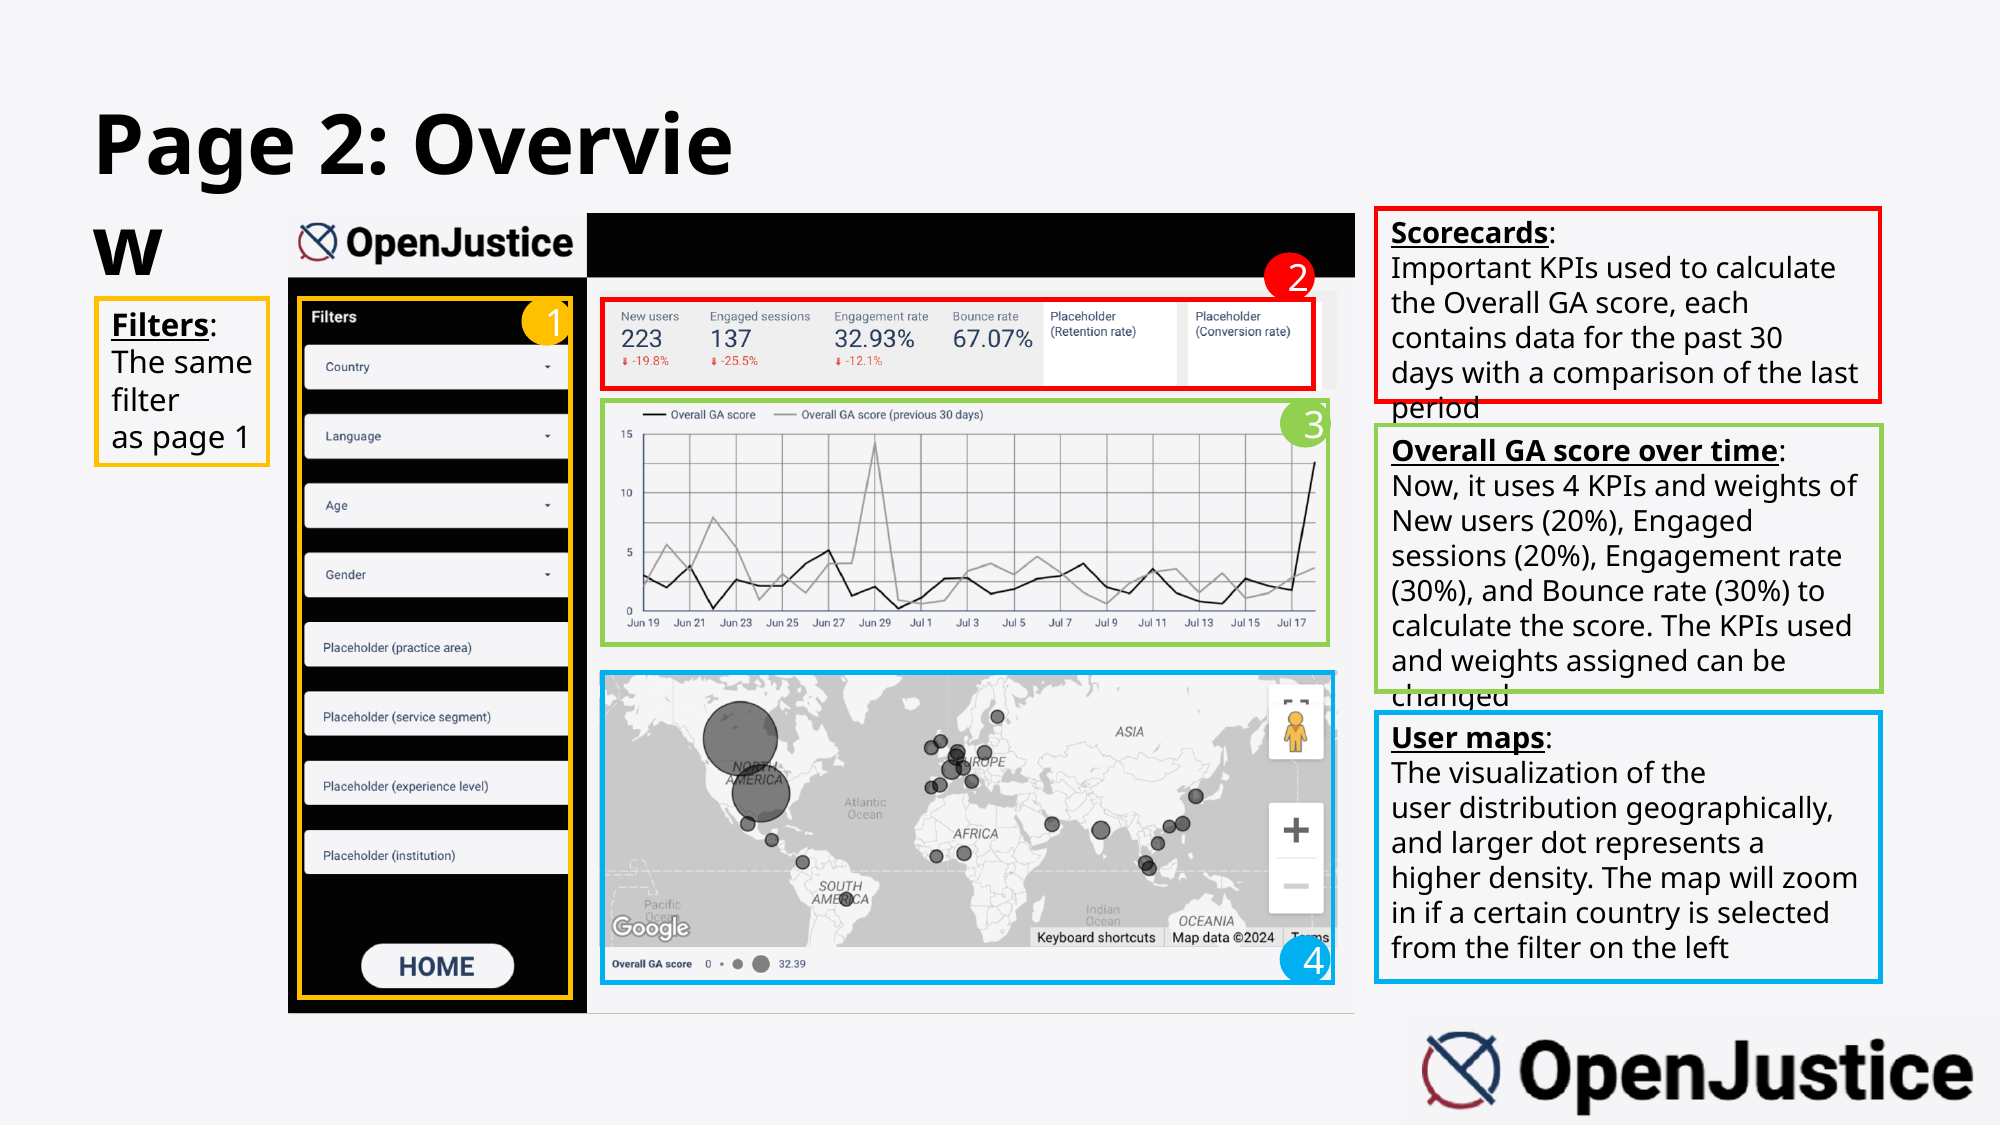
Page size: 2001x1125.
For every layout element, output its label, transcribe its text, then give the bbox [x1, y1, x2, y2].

text_box Scorecards: Important KPIs used to calculate the Overall GA score, each contains data for the past 30 days with a comparison of the last period [1376, 207, 1881, 424]
text_box [1375, 711, 1882, 983]
text_box Filters: The same filter as page 1 [96, 297, 285, 463]
text_box Overall GA score over time: Now, it uses 4 KPIs and weights of New users (20%), Engaged sessions (20%), Engagement rate (30%), and Bounce rate (30%) to calculate the score. The KPIs used and weights assigned can be changed [1376, 693, 1879, 711]
picture [288, 212, 1356, 1015]
text_box [1375, 424, 1883, 693]
text_box Page 2: Overview [77, 84, 757, 300]
text_box [95, 297, 270, 467]
picture [1402, 1011, 2000, 1125]
